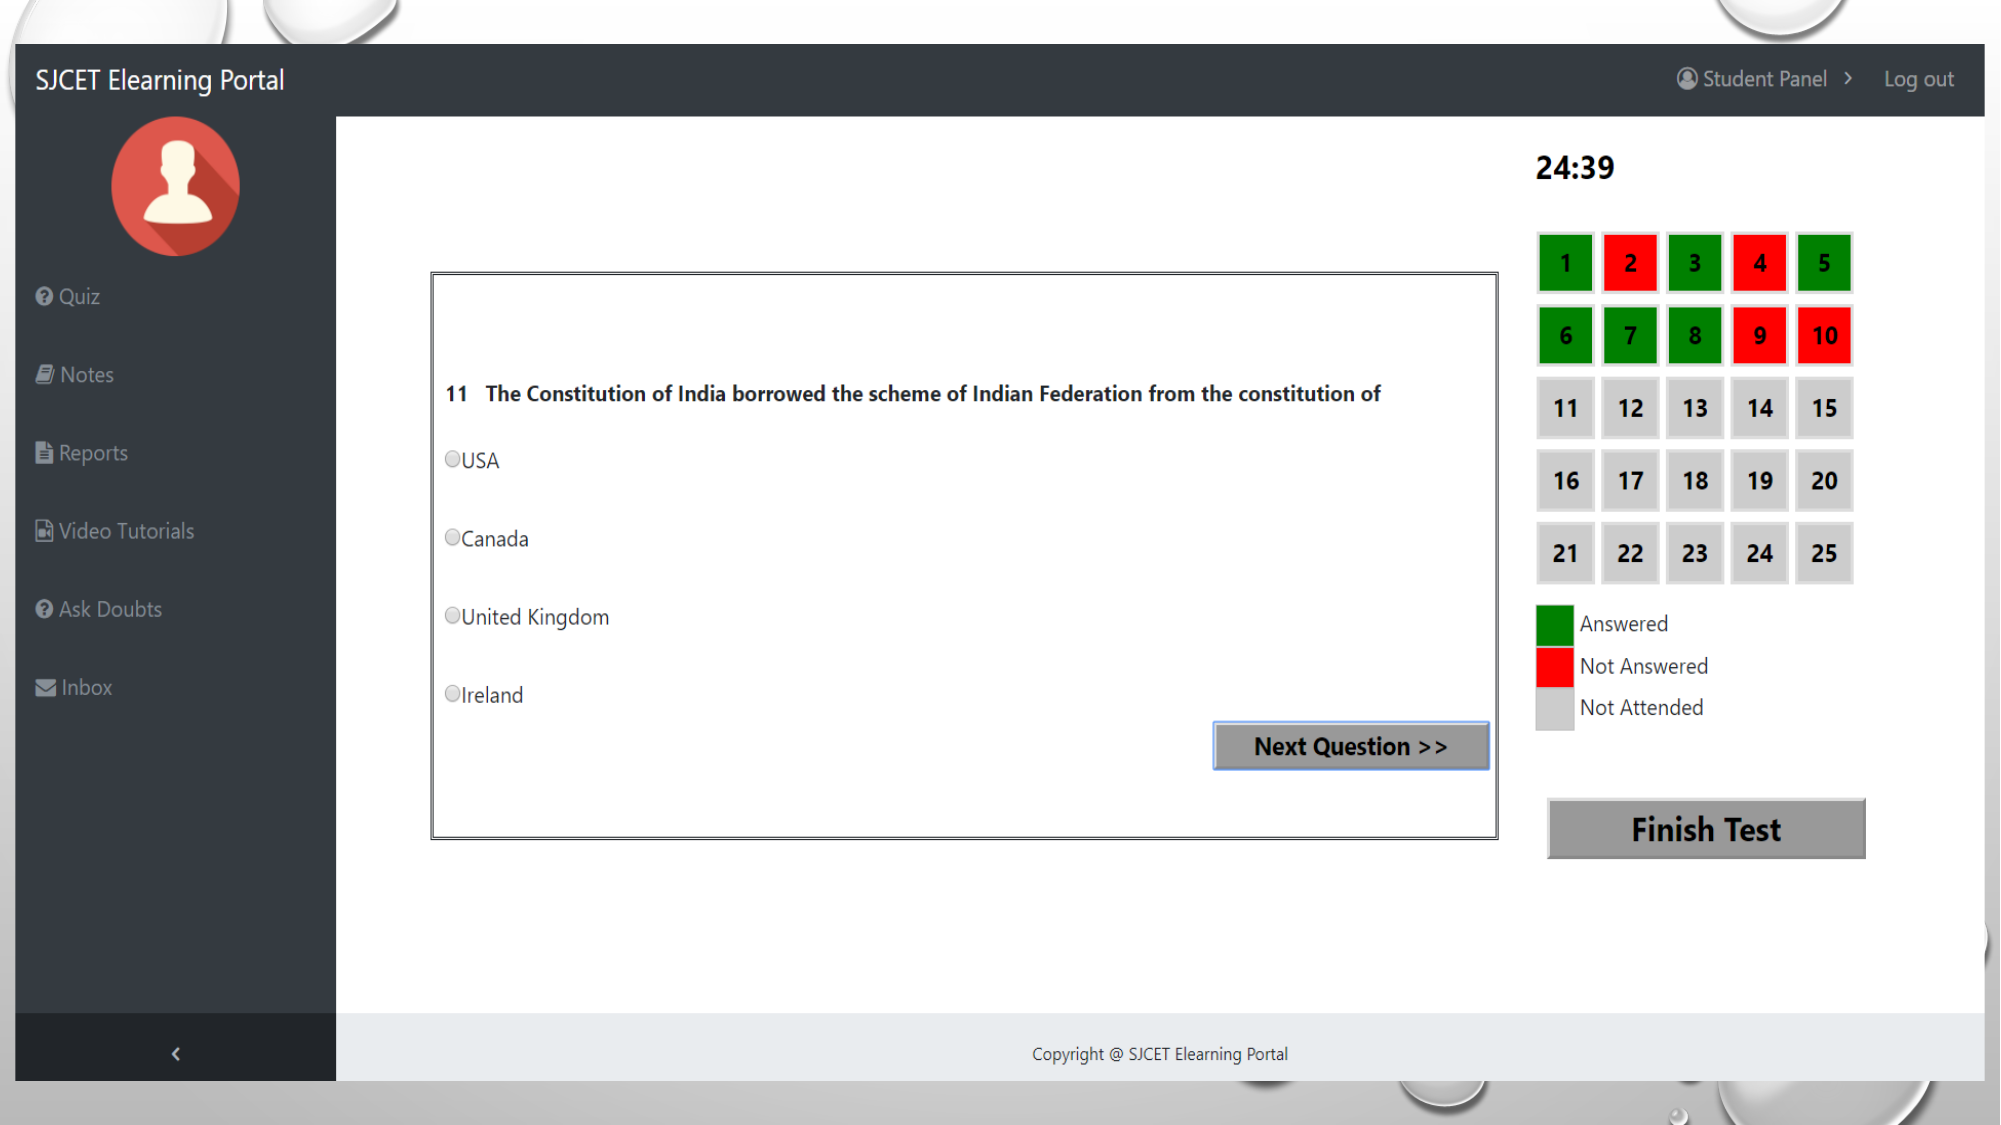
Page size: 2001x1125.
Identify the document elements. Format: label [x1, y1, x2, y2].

list [14, 43, 1985, 1082]
picture [0, 0, 2000, 1125]
